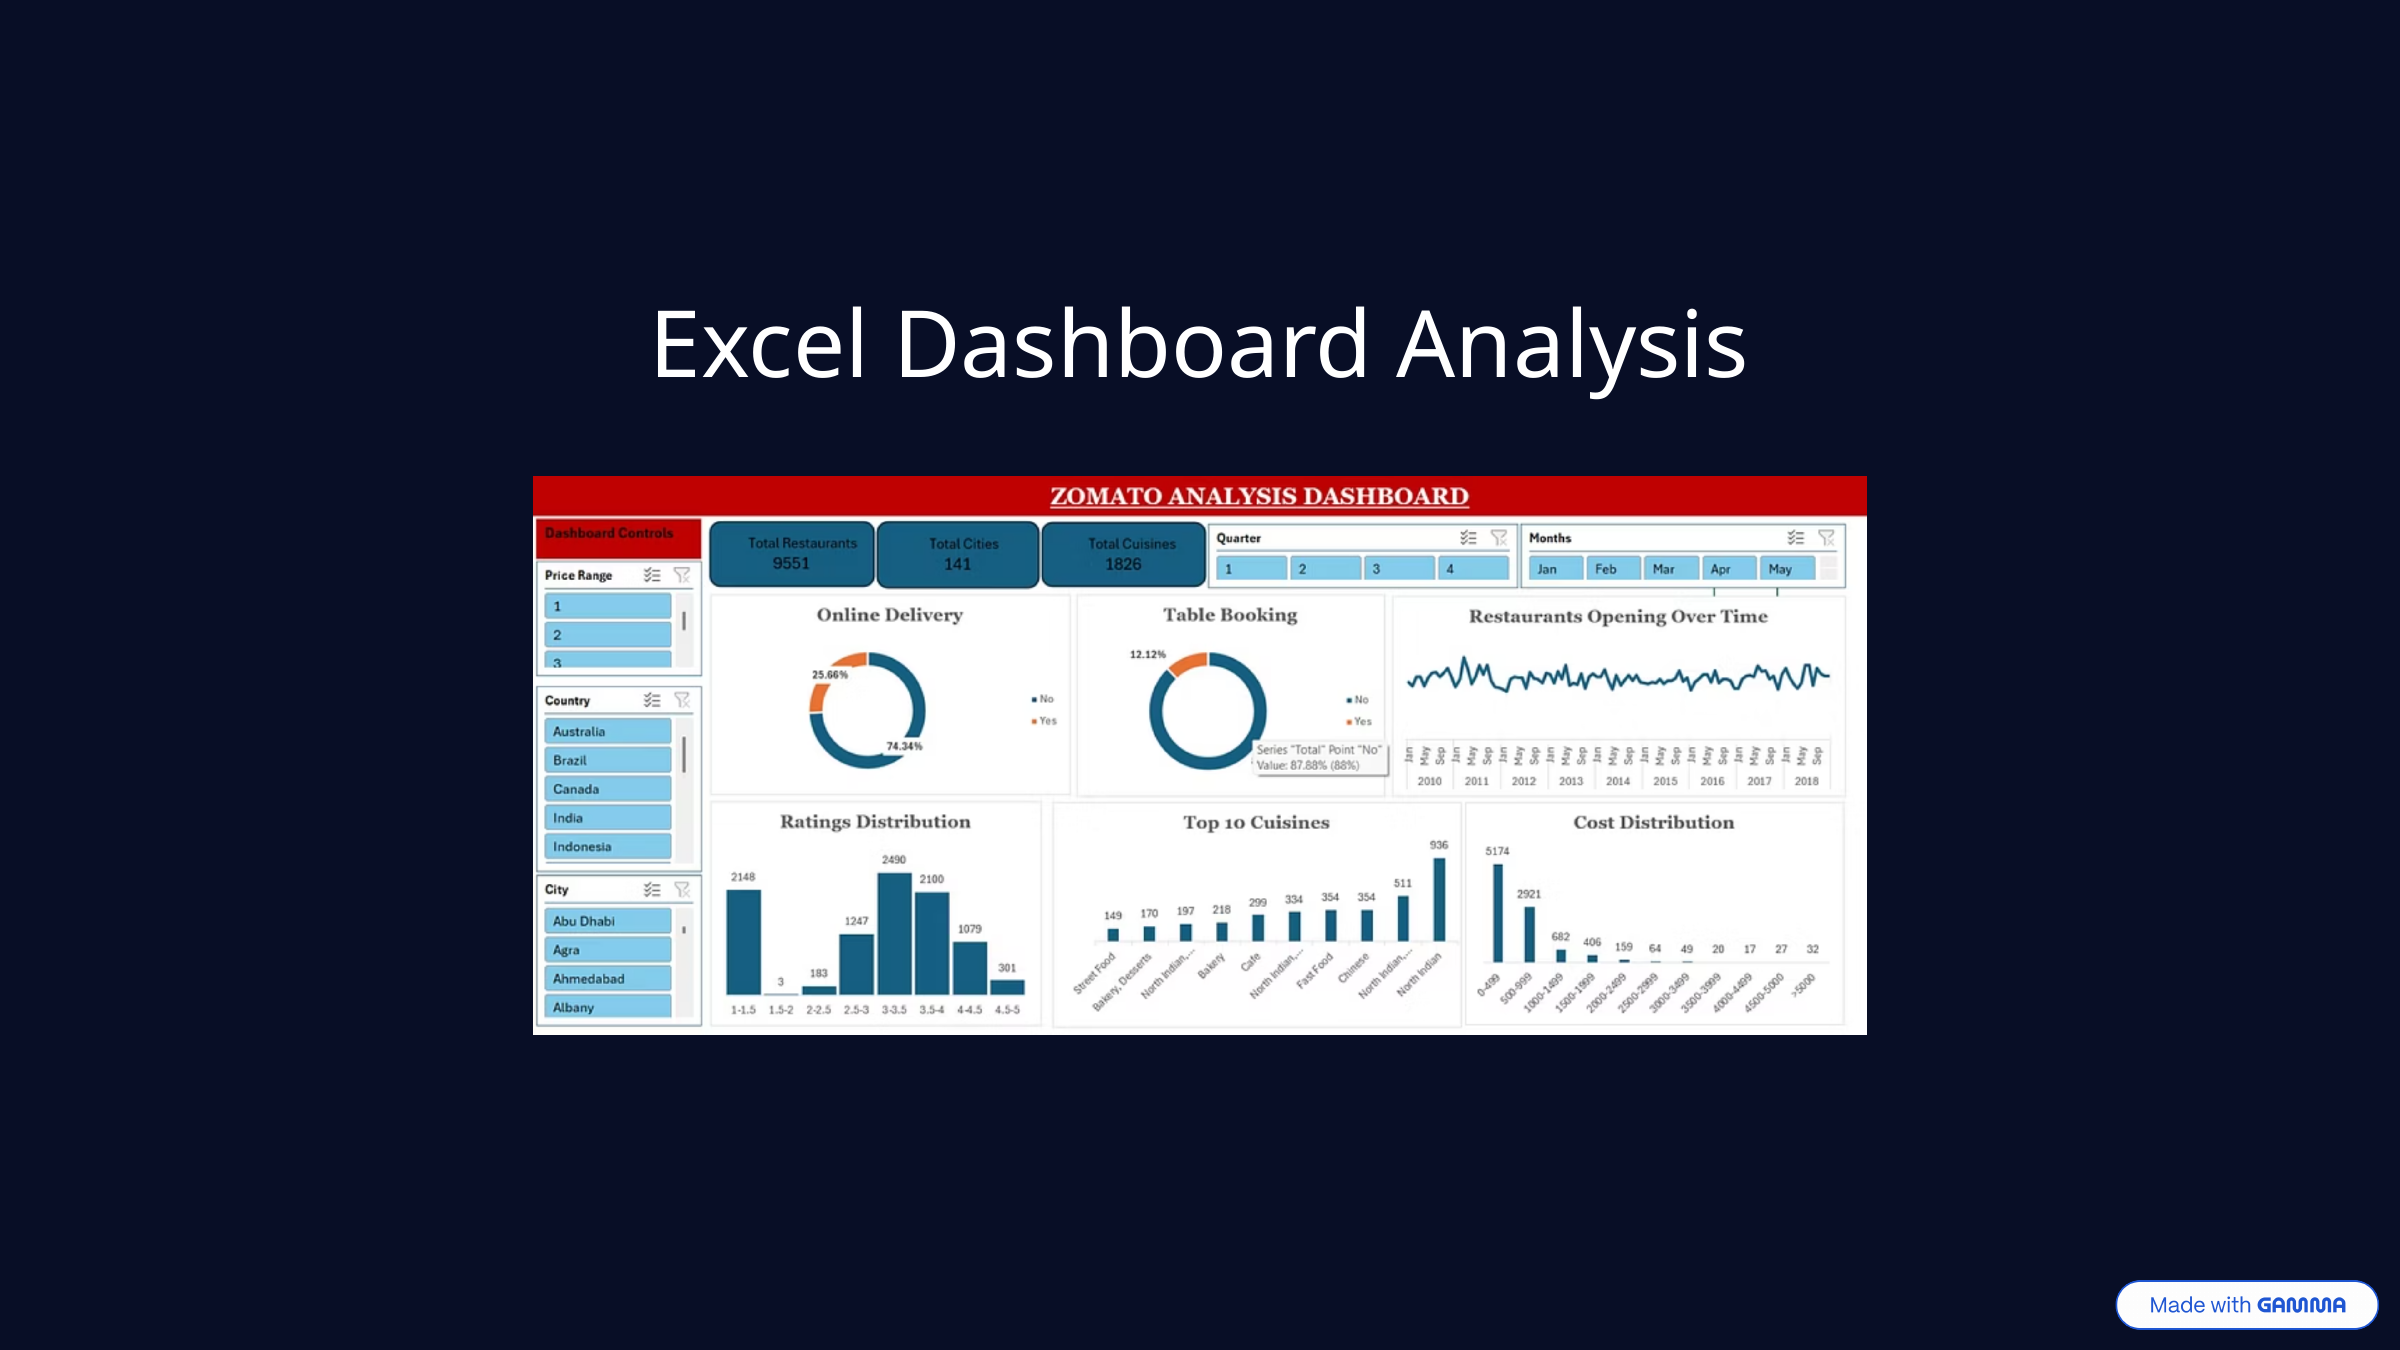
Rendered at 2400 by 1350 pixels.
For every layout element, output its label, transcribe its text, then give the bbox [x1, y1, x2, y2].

text_box Excel Dashboard Analysis [627, 280, 1772, 397]
picture [533, 476, 1867, 1035]
picture [2106, 1271, 2389, 1339]
